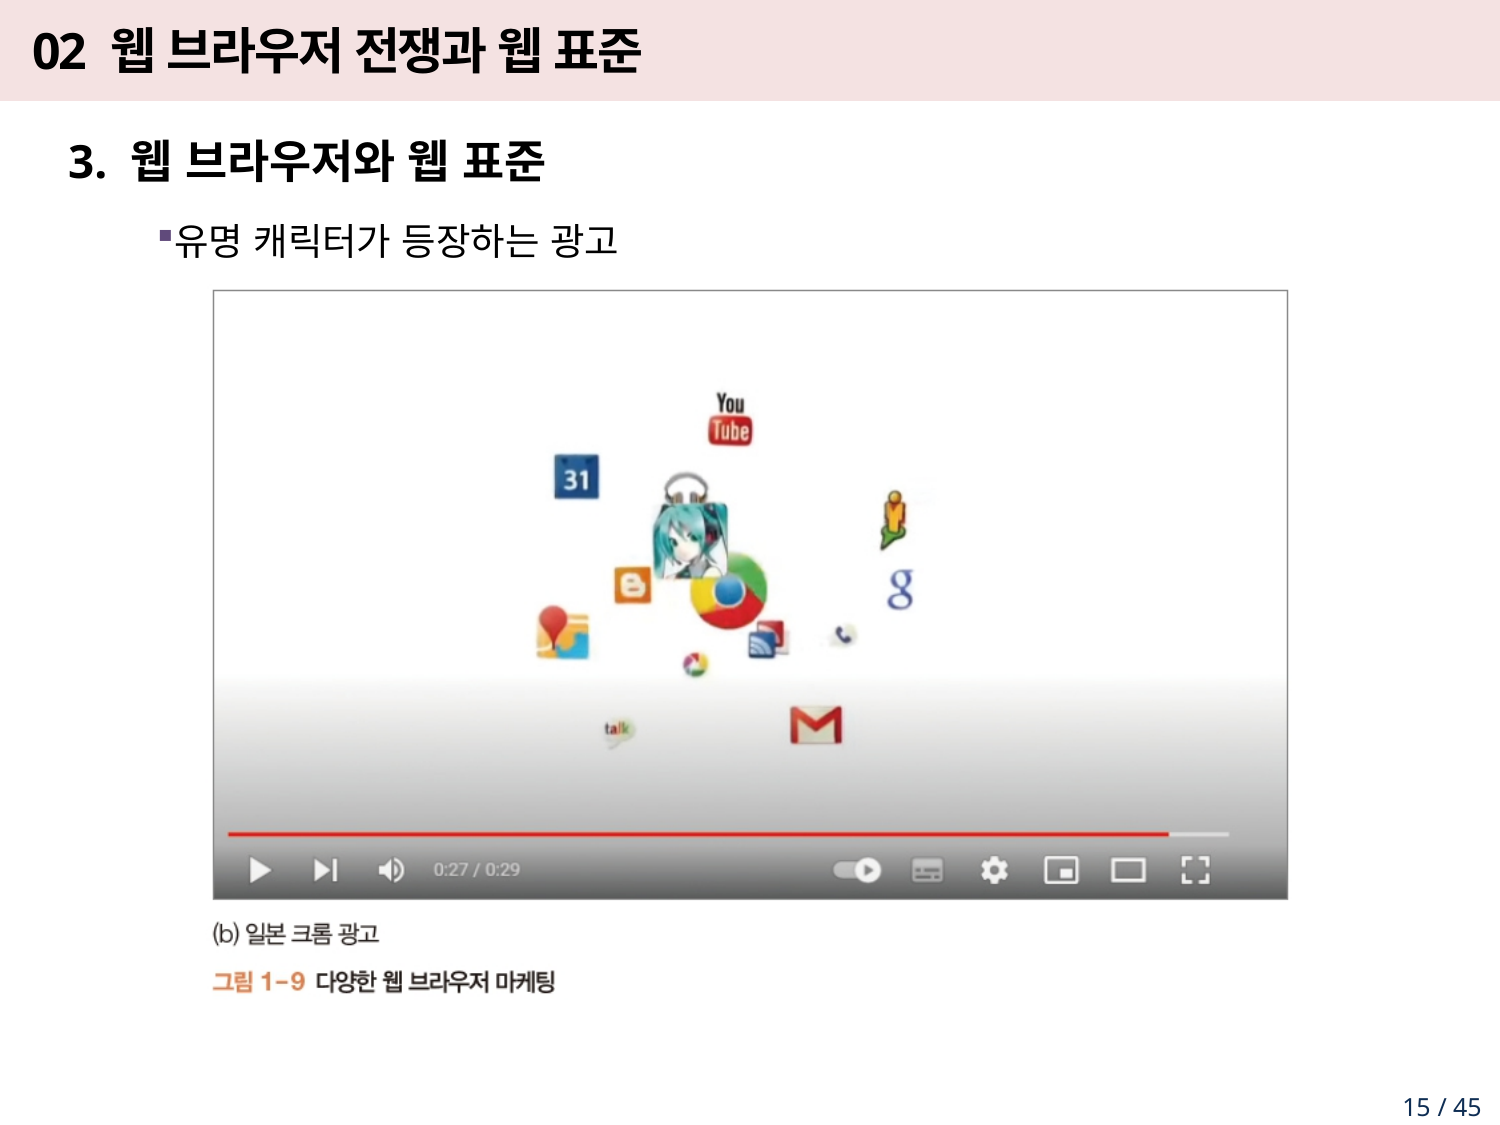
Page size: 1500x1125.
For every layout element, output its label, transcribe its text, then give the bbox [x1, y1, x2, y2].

picture [205, 282, 1295, 1000]
title 02 웹 브라우저 전쟁과 웹 표준 [17, 10, 1295, 89]
list 3. 웹 브라우저와 웹 표준 유명 캐릭터가 등장하는 광고 [53, 125, 1425, 1005]
